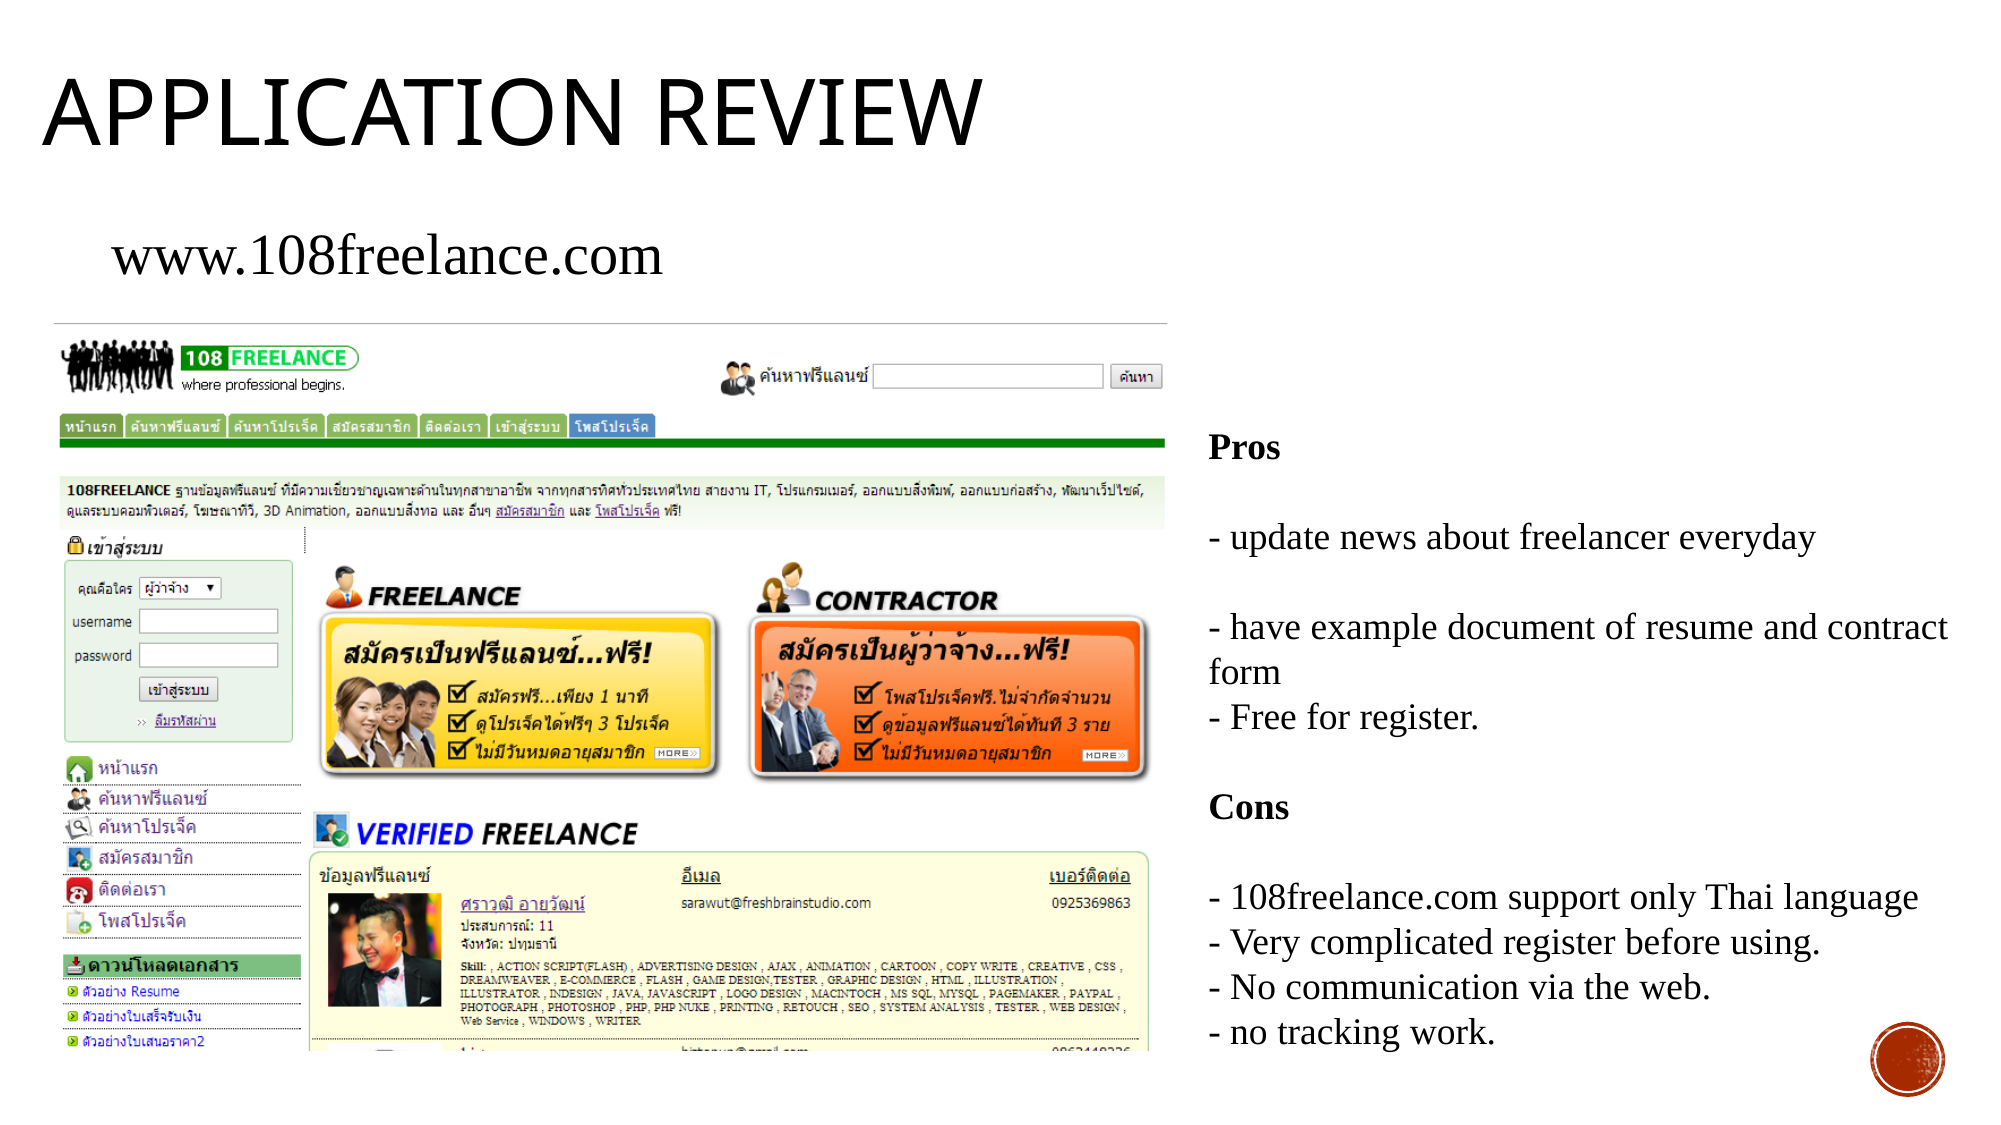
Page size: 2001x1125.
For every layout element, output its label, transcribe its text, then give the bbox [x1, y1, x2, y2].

text_box Pros - update news about freelancer everyday - have example document of resume and contract form - Free for register. Cons - 108freelance.com support only Thai language - Very complicated register before using. - No communication via the web. - no tracking work. [1193, 414, 1967, 1060]
picture [56, 326, 1166, 1049]
text_box www.108freelance.com [97, 208, 693, 294]
title Application review [27, 26, 1194, 205]
